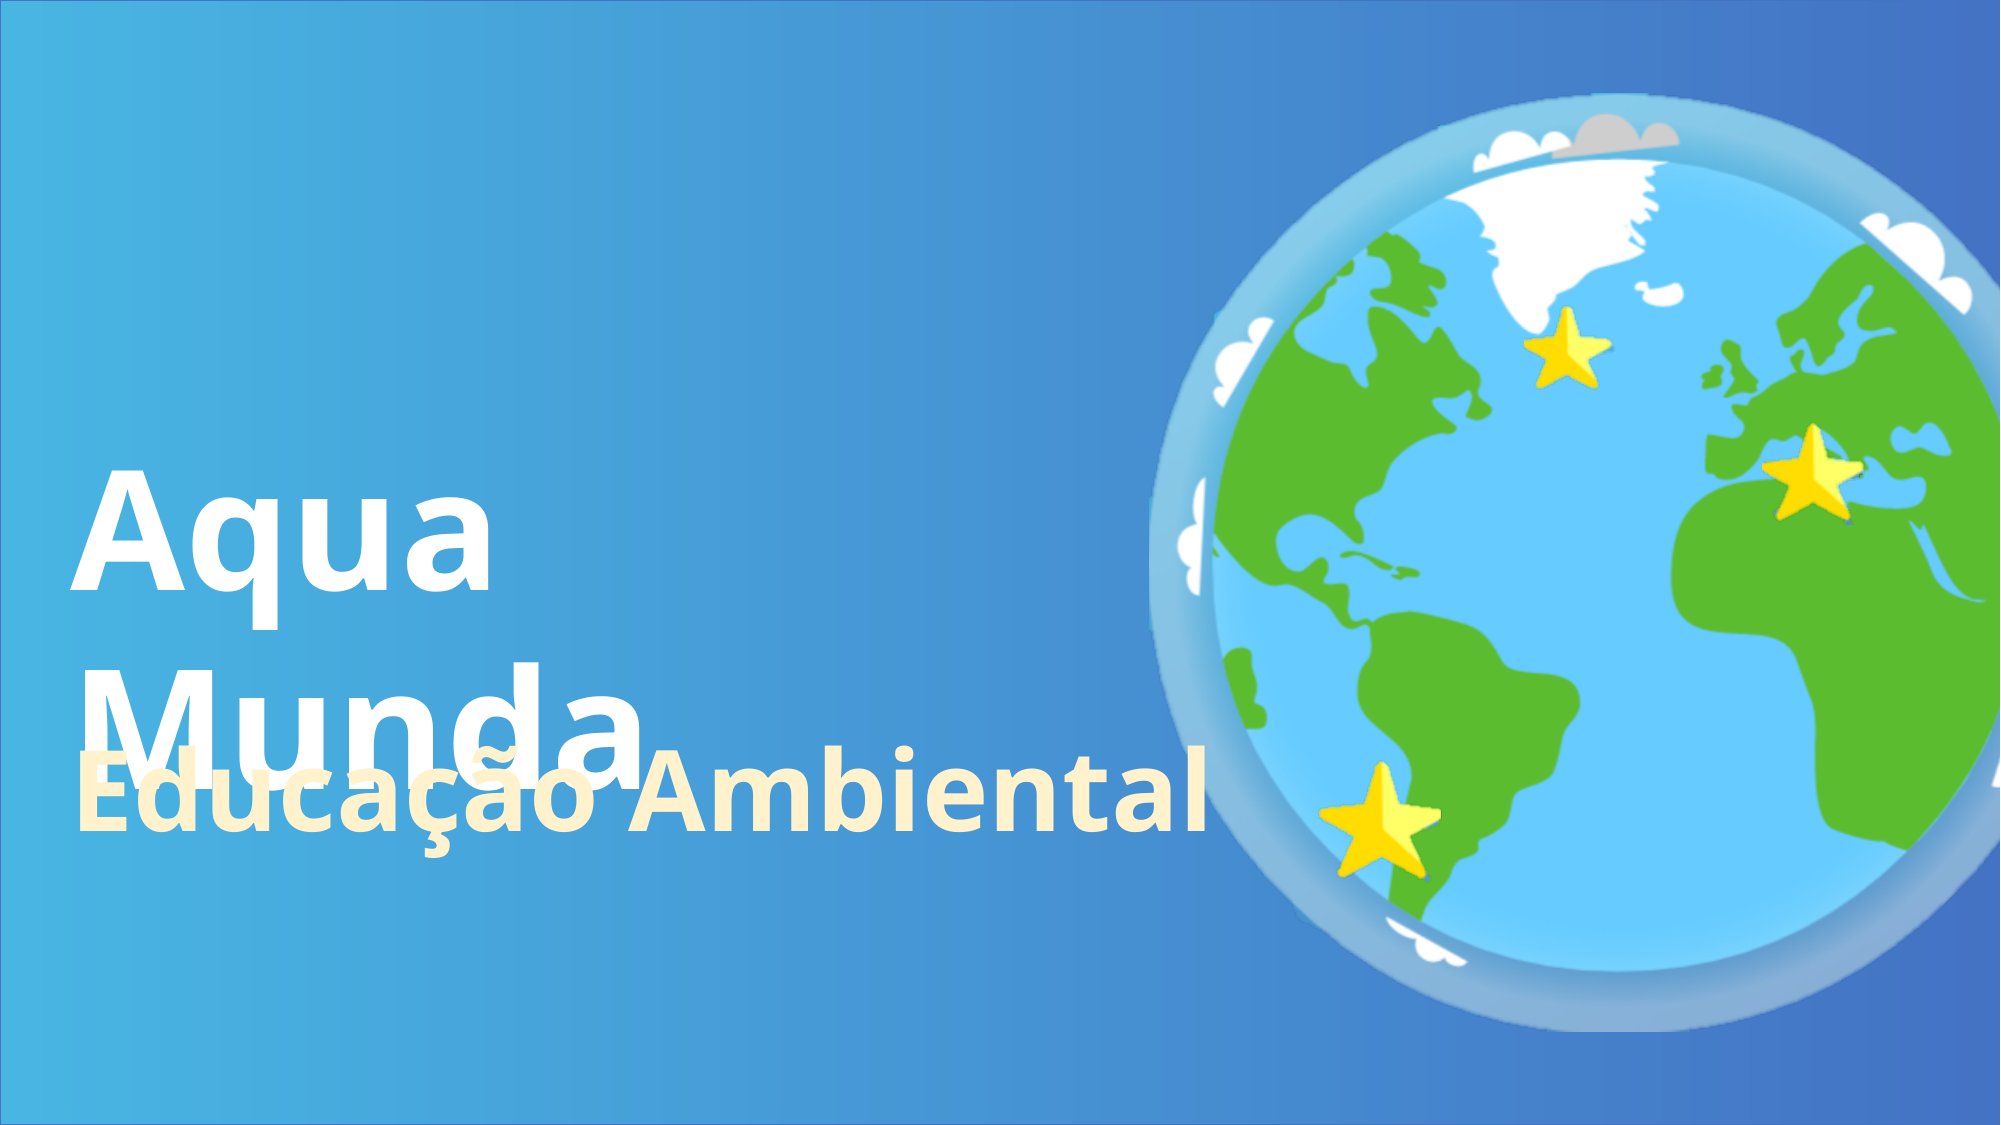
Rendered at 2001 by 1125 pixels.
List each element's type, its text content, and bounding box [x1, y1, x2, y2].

text_box [0, 0, 2000, 1125]
text_box Aqua Munda [55, 415, 1123, 711]
picture [1149, 93, 2000, 1032]
text_box Educação Ambiental [55, 711, 1149, 861]
